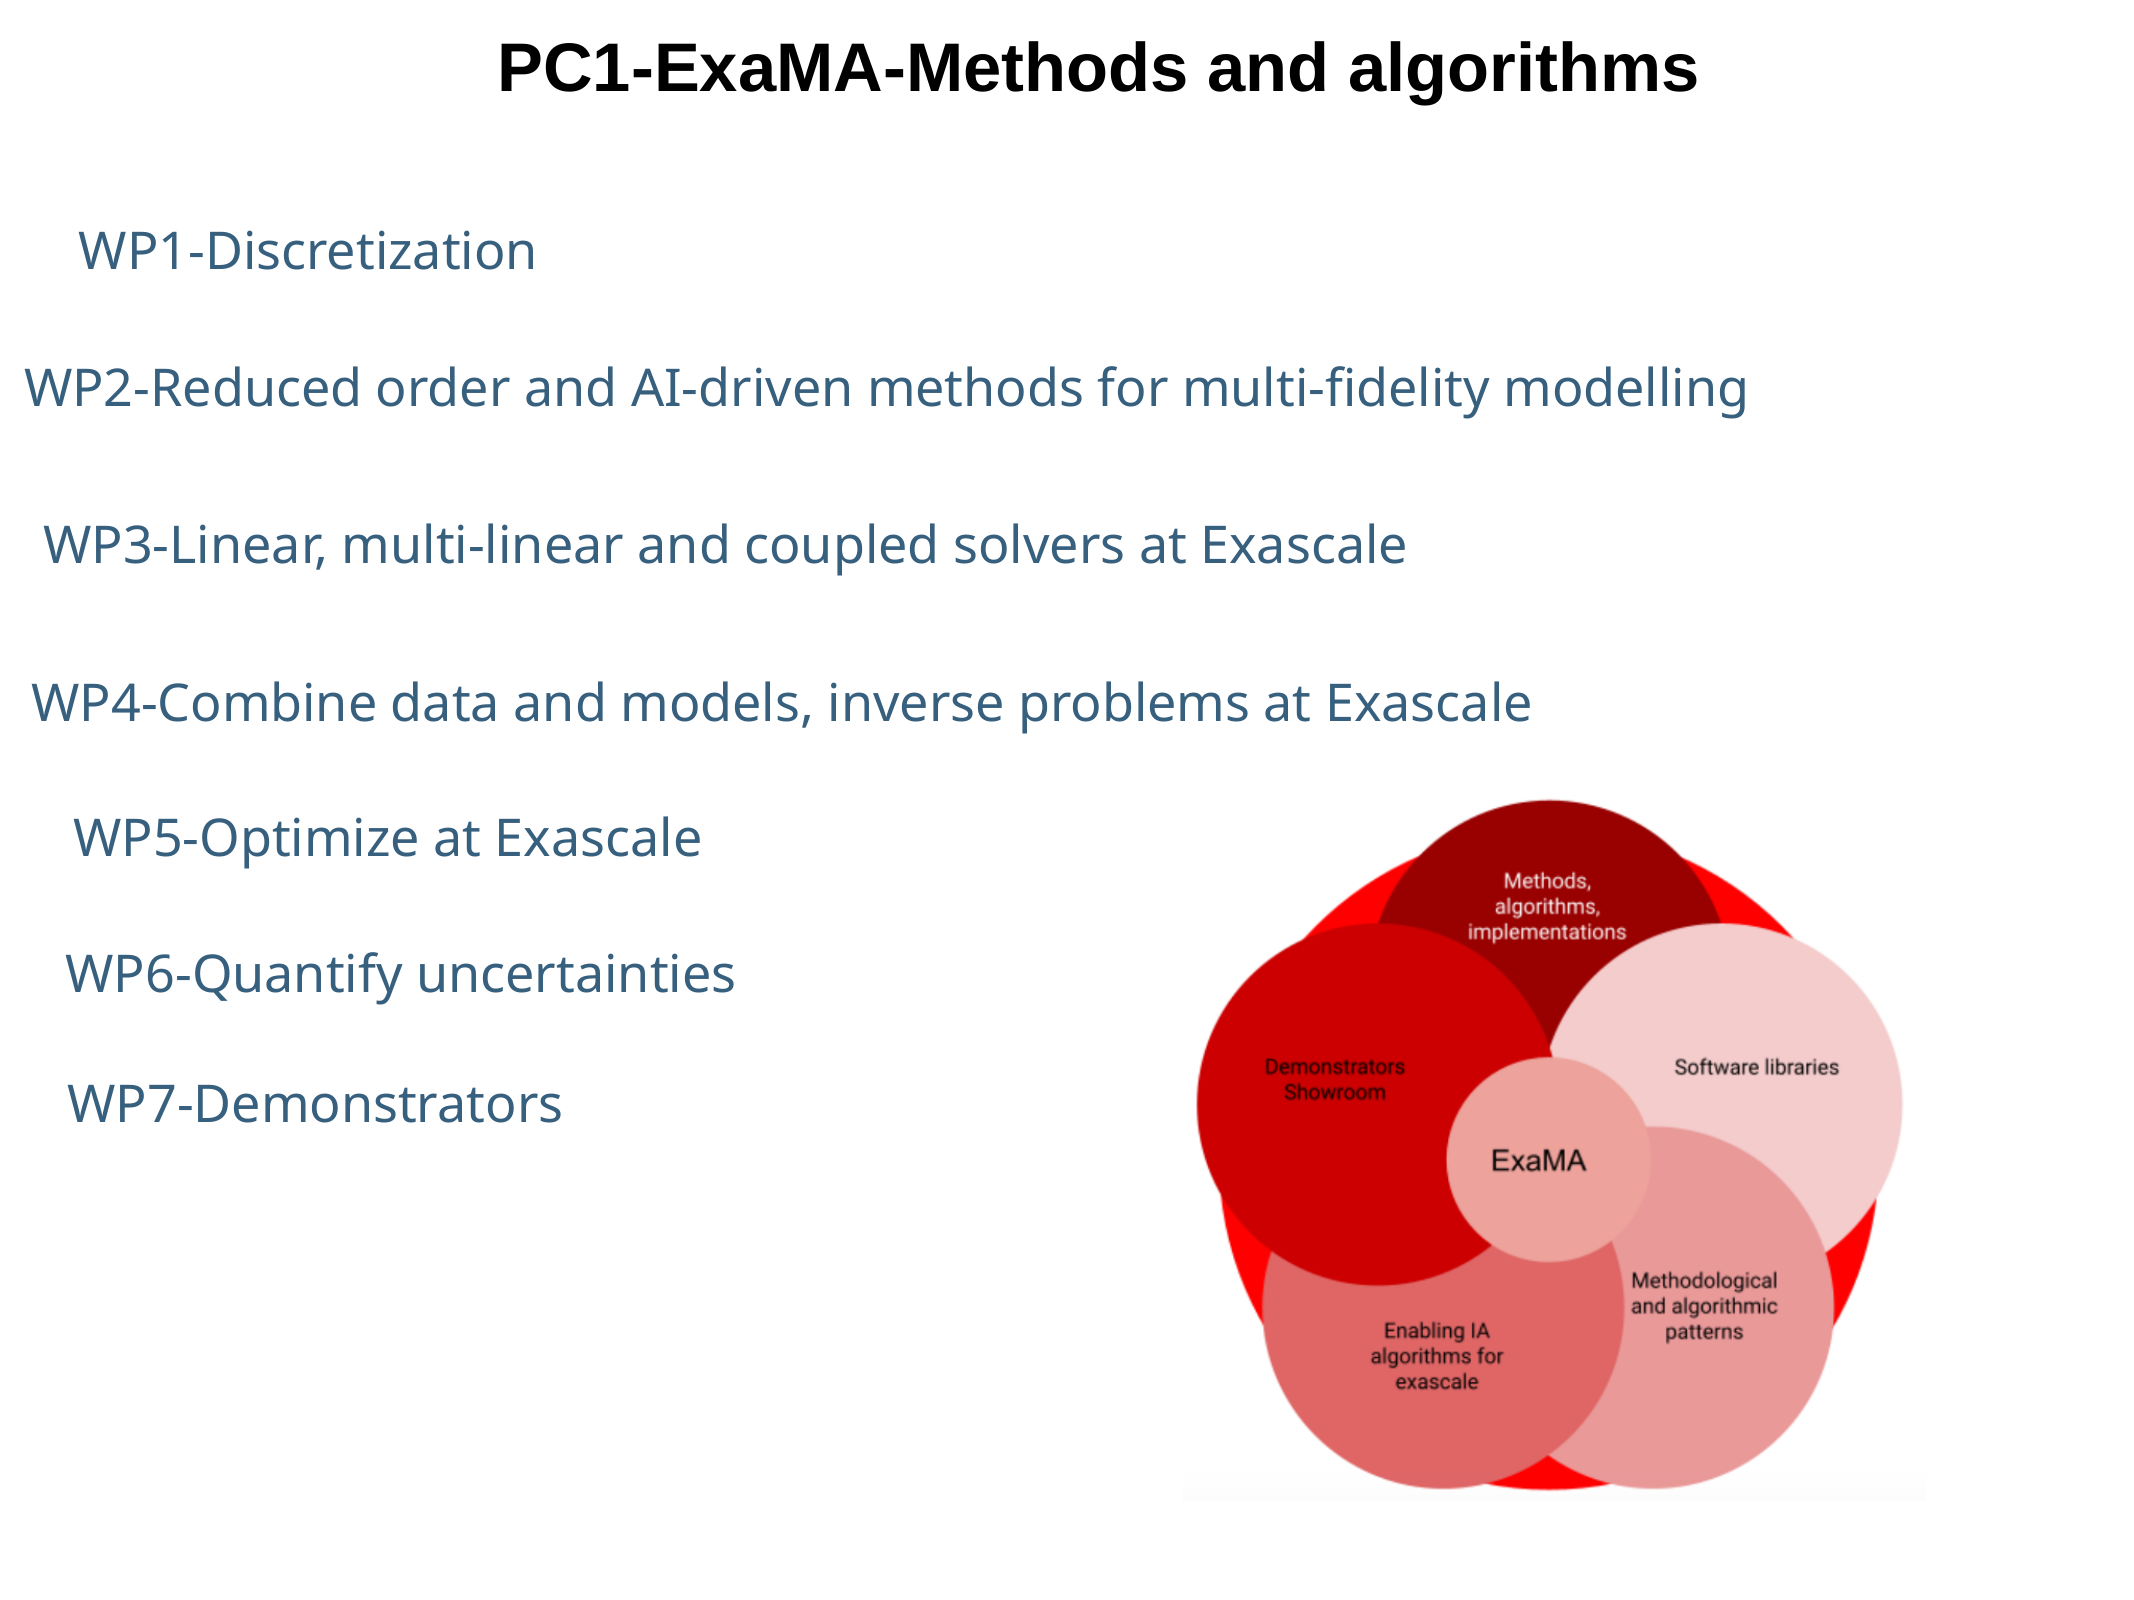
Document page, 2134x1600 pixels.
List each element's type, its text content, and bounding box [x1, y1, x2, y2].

text_box WP1-Discretization [71, 210, 546, 288]
text_box WP7-Demonstrators [60, 1062, 572, 1141]
text_box WP4-Combine data and models, inverse problems at Exascale [24, 661, 1542, 739]
text_box WP2-Reduced order and AI-driven methods for multi-fidelity modelling [16, 347, 1758, 425]
text_box WP3-Linear, multi-linear and coupled solvers at Exascale [35, 503, 1417, 581]
text_box WP6-Quantify uncertainties [58, 933, 745, 1011]
picture [1183, 781, 1926, 1501]
title PC1-ExaMA-Methods and algorithms [308, 0, 1890, 159]
text_box WP5-Optimize at Exascale [66, 796, 711, 874]
